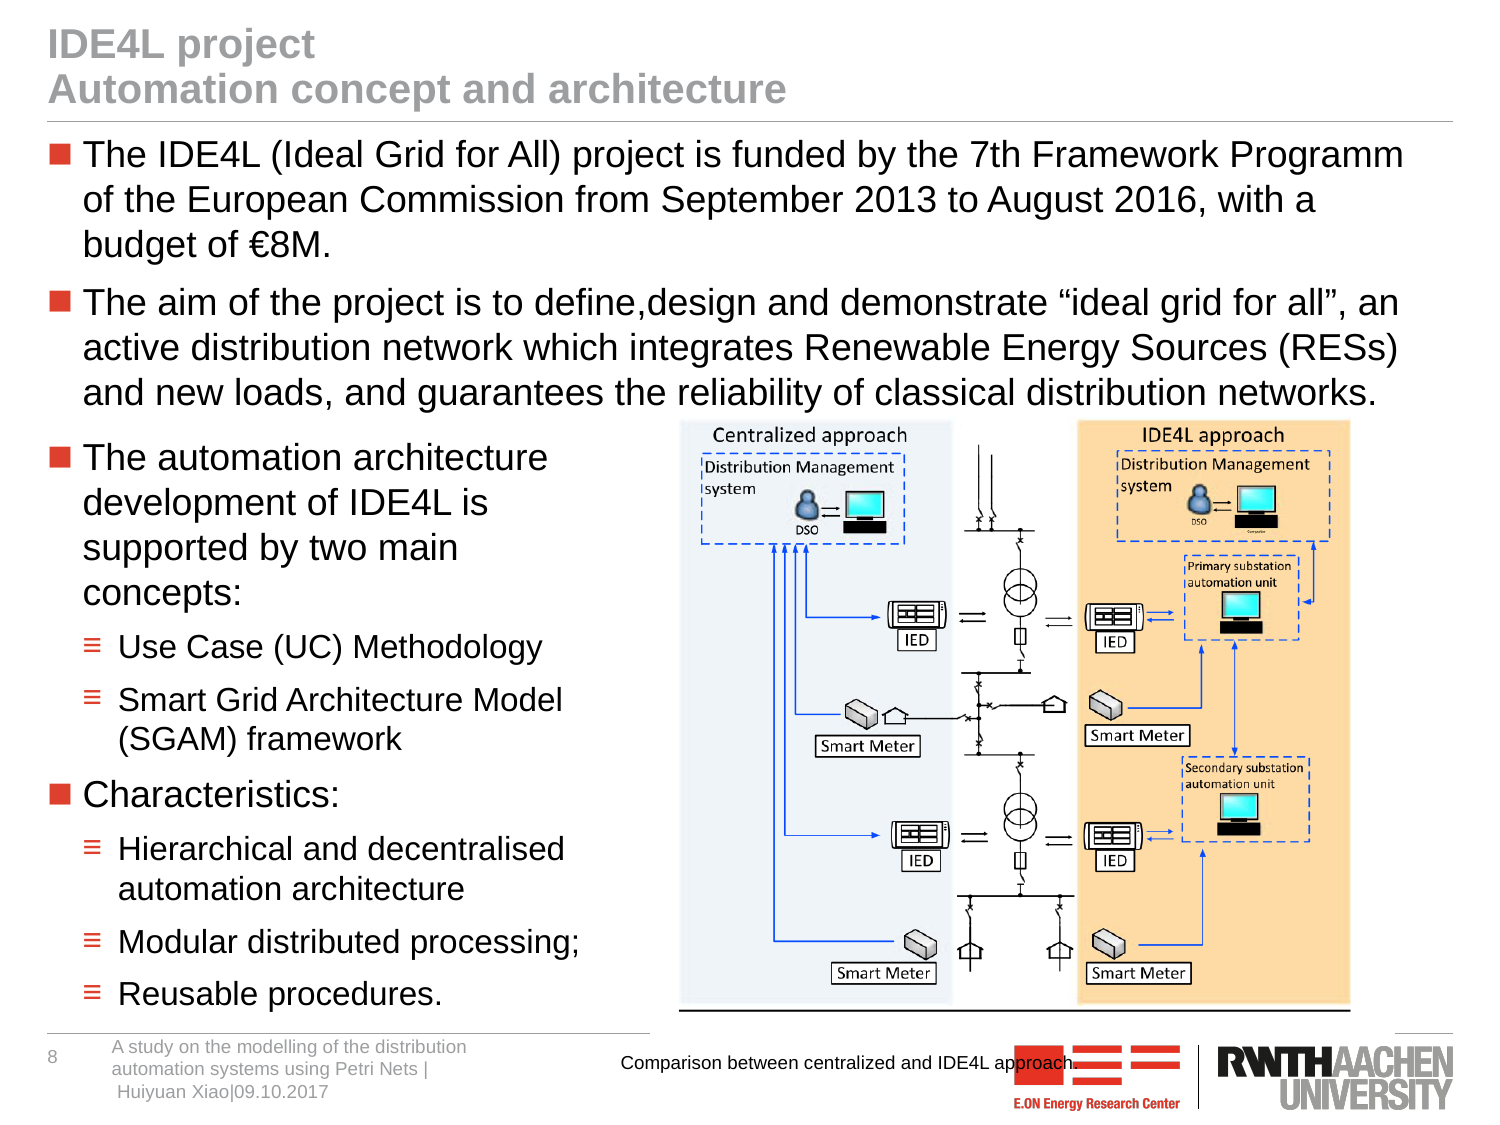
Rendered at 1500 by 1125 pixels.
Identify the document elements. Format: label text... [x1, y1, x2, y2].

list The automation architecture development of IDE4L is supported by two main concepts: Use Case (UC) Methodology Smart Grid Architecture Model (SGAM) framework Characteristics: Hierarchical and decentralised automation architecture Modular distributed processing; Reusable procedures. [47, 446, 612, 991]
title IDE4L project Automation concept and architecture [47, 23, 1453, 113]
list Comparison between centralized and IDE4L approach. [484, 1042, 650, 1125]
text_box The IDE4L (Ideal Grid for All) project is funded by the 7th Framework Programm of the European Commission from September 2013 to August 2016, with a budget of €8M. The aim of the project is to define,design and demonstrate “ideal grid for all”, an active distribution network which integrates Renewable Energy Sources (RESs) and new loads, and guarantees the reliability of classical distribution networks. [47, 130, 1414, 446]
picture [650, 245, 1453, 1125]
